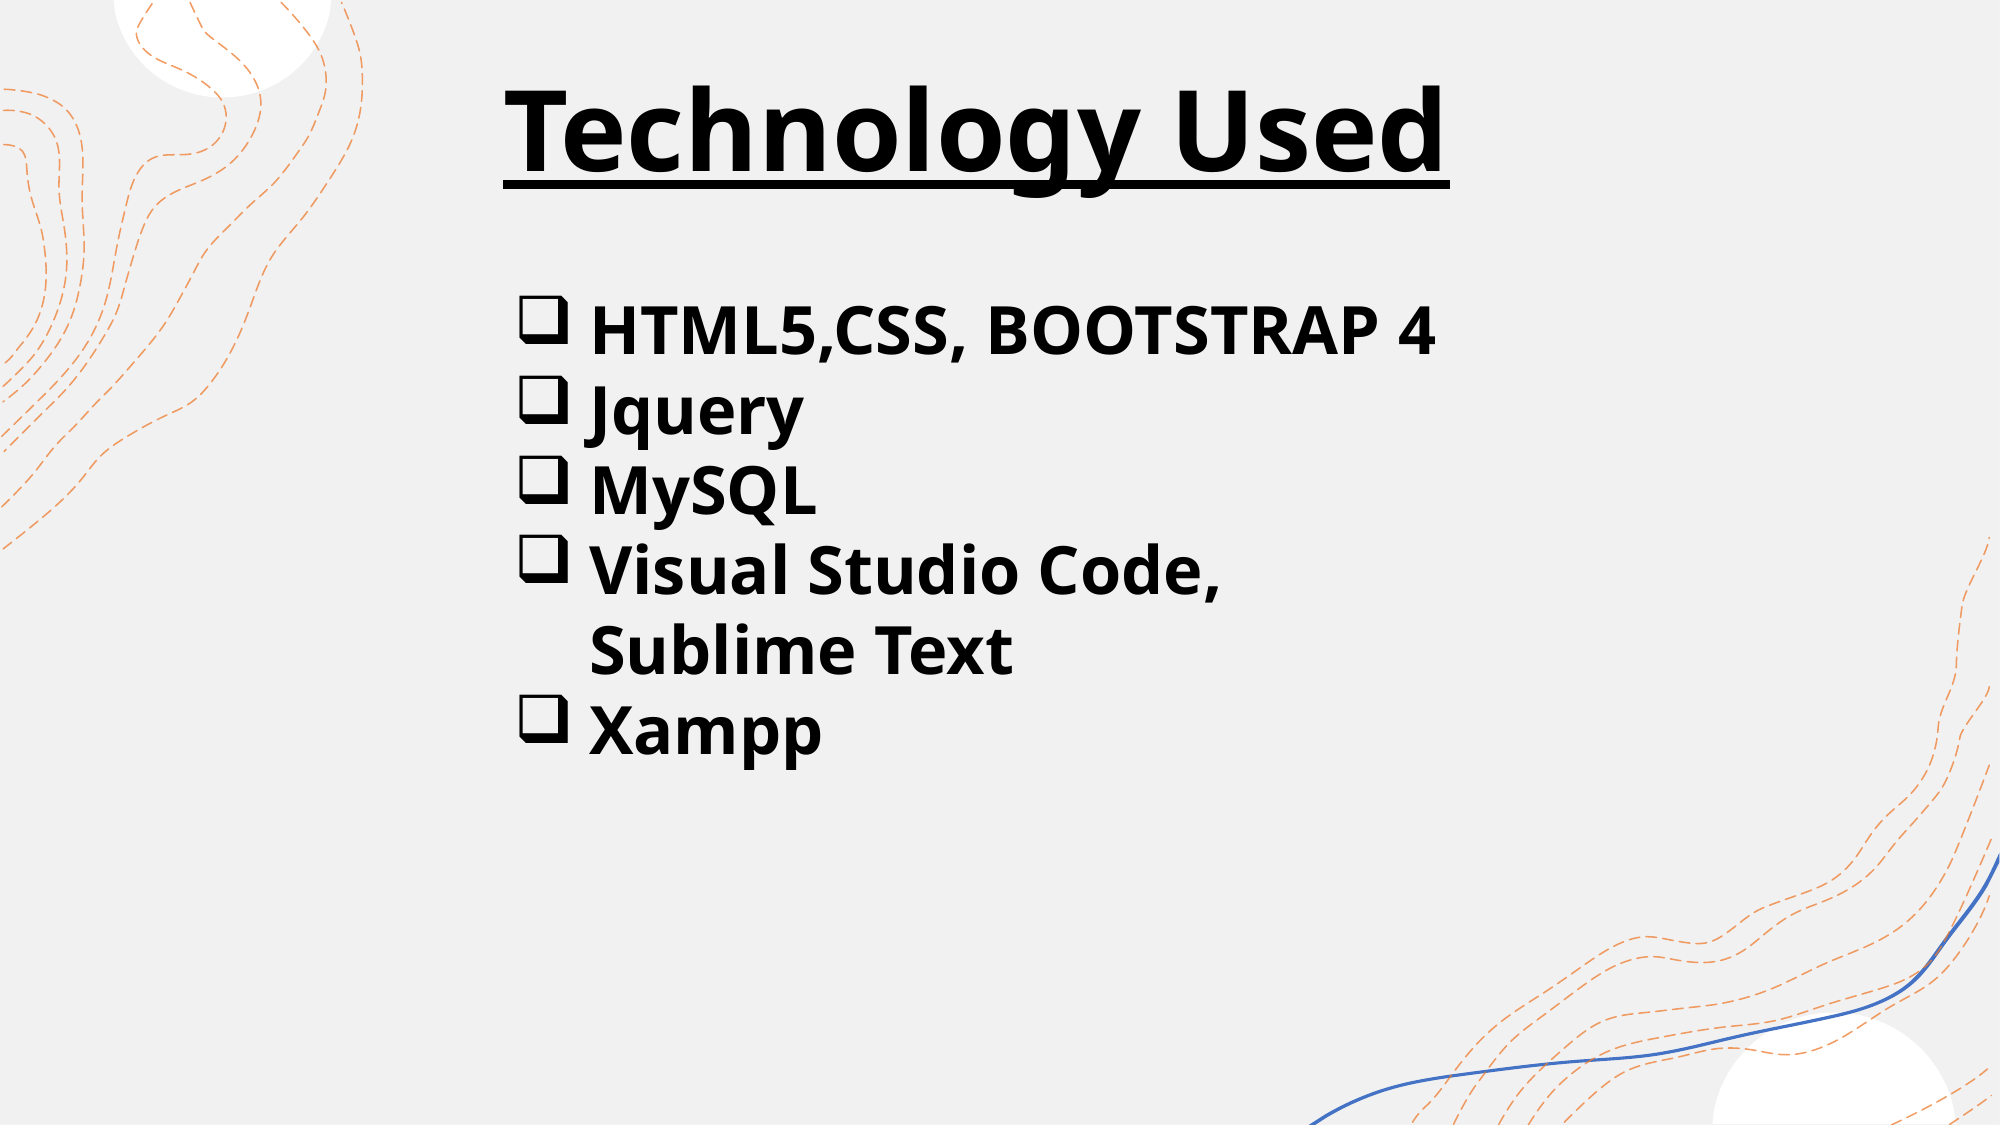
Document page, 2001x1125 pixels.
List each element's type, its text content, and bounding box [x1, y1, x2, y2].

text_box HTML5,CSS, BOOTSTRAP 4 Jquery MySQL Visual Studio Code, Sublime Text Xampp [499, 280, 1501, 776]
text_box Technology Used [488, 52, 1490, 202]
